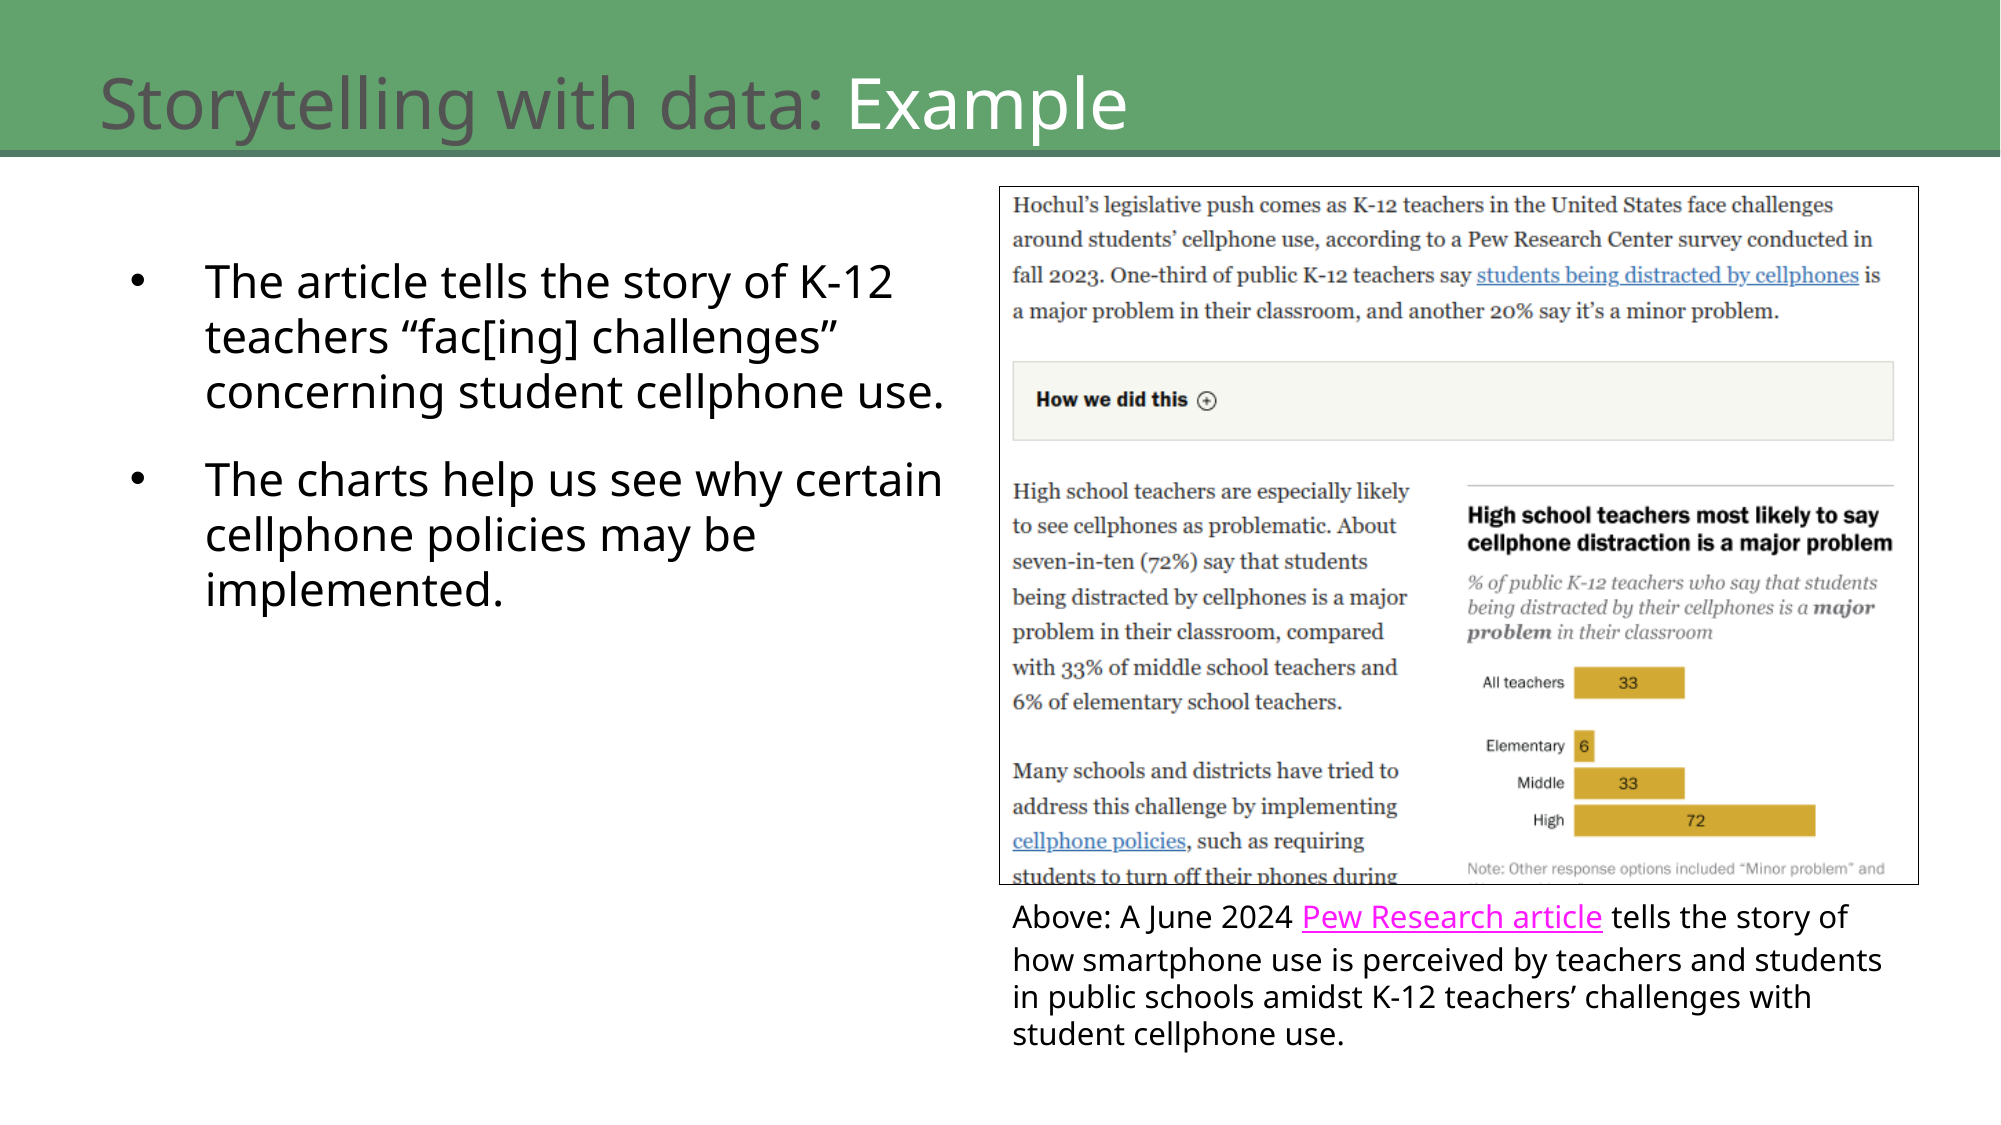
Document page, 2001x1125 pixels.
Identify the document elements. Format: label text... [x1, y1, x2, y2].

list The article tells the story of K-12 teachers “fac[ing] challenges” concerning student cellphone use. The charts help us see why certain cellphone policies may be implemented. [99, 237, 1038, 936]
title Storytelling with data: Example [99, 50, 1901, 154]
picture [999, 185, 1919, 885]
text_box Above: A June 2024 Pew Research article tells the story of how smartphone use is perceived by teachers and students in public schools amidst K-12 teachers’ challenges with student cellphone use. [997, 893, 1914, 1060]
